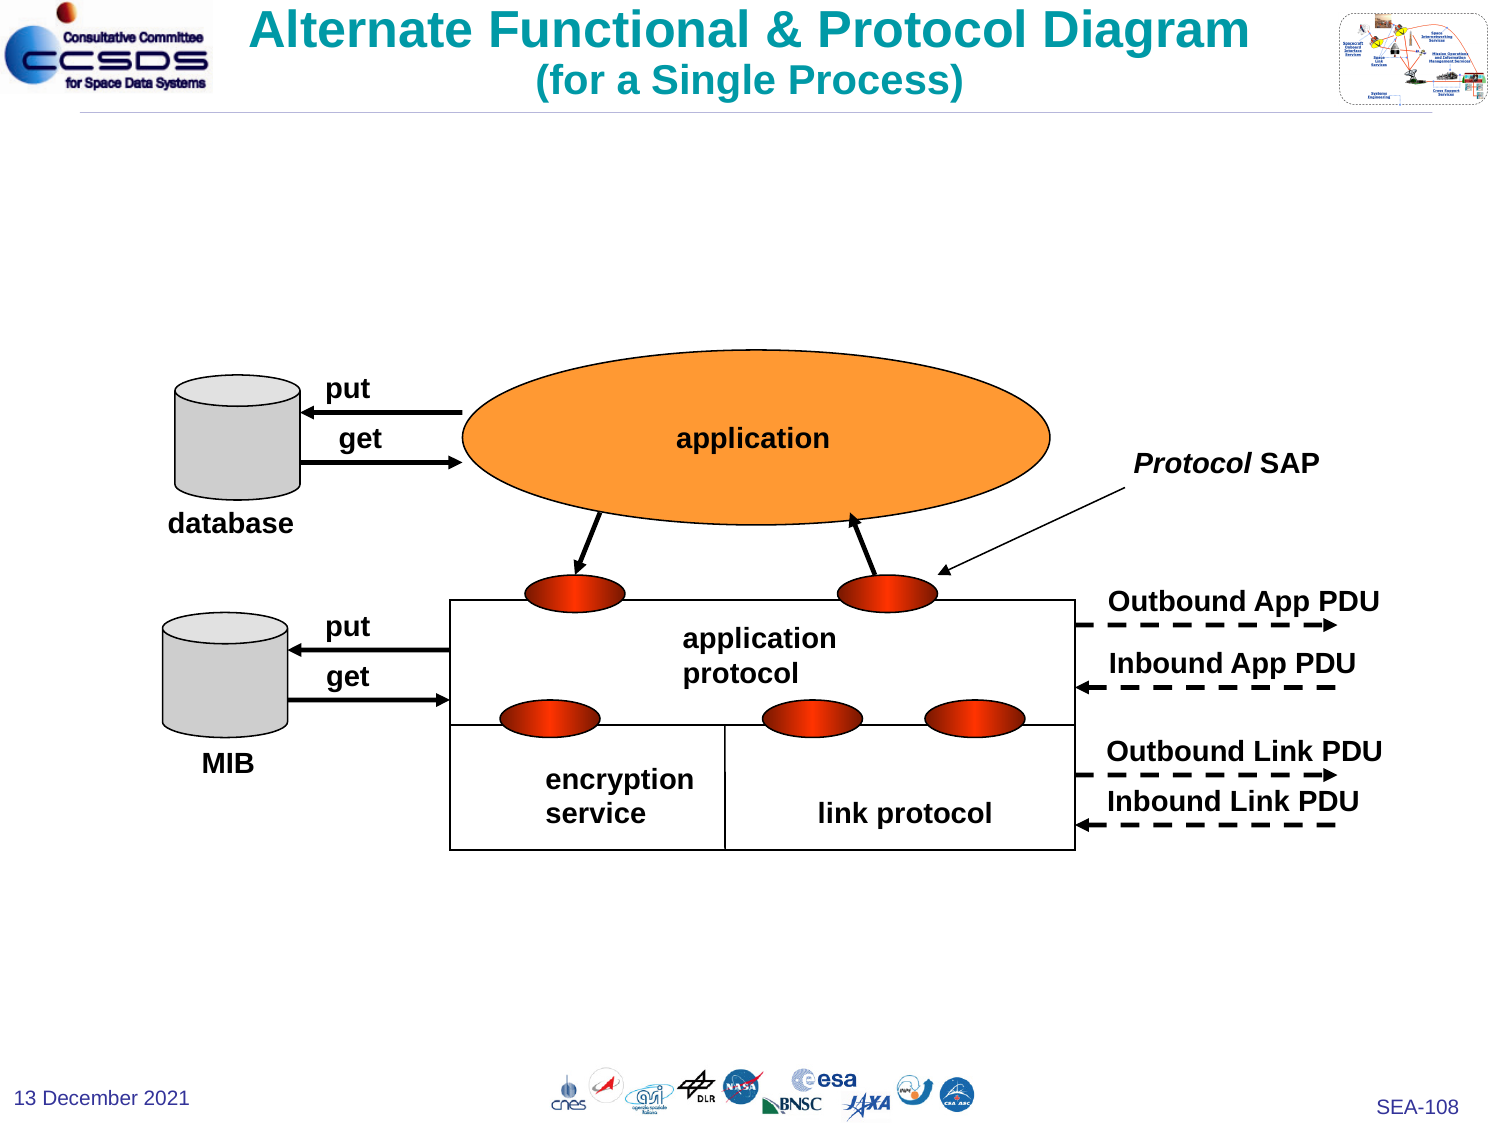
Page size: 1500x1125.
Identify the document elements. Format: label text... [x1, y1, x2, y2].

picture [549, 1064, 975, 1125]
text_box put [310, 362, 386, 413]
text_box link protocol [802, 787, 1008, 838]
text_box [287, 693, 450, 707]
text_box [1320, 625, 1338, 632]
text_box [924, 699, 1025, 738]
text_box application protocol [667, 612, 852, 698]
text_box [397, 456, 463, 469]
title Alternate Functional & Protocol Diagram (for a Single Process) [75, 0, 1425, 183]
text_box [450, 600, 1075, 725]
text_box database [152, 496, 309, 547]
text_box [837, 575, 938, 613]
text_box [450, 725, 1075, 850]
picture [0, 0, 75, 94]
text_box [287, 643, 311, 657]
text_box [848, 512, 876, 575]
text_box MIB [186, 737, 270, 788]
text_box [525, 575, 625, 613]
picture [1425, 12, 1488, 106]
text_box Outbound Link PDU [1091, 724, 1399, 775]
text_box get [323, 412, 397, 463]
text_box [162, 612, 288, 737]
text_box [937, 487, 1126, 576]
text_box [573, 512, 601, 575]
text_box [462, 349, 1050, 525]
text_box [1074, 818, 1093, 832]
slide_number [0, 1074, 285, 1120]
text_box Inbound Link PDU [1092, 774, 1375, 825]
text_box [762, 699, 863, 738]
text_box [500, 699, 601, 738]
text_box Outbound App PDU [1093, 574, 1395, 625]
text_box encryption service [530, 752, 710, 838]
text_box [174, 374, 301, 496]
text_box put [310, 599, 386, 650]
text_box Inbound App PDU [1093, 637, 1372, 688]
text_box [1074, 681, 1093, 694]
text_box [300, 407, 313, 419]
text_box get [311, 649, 385, 700]
text_box Protocol SAP [1118, 437, 1335, 488]
text_box application [661, 412, 845, 463]
